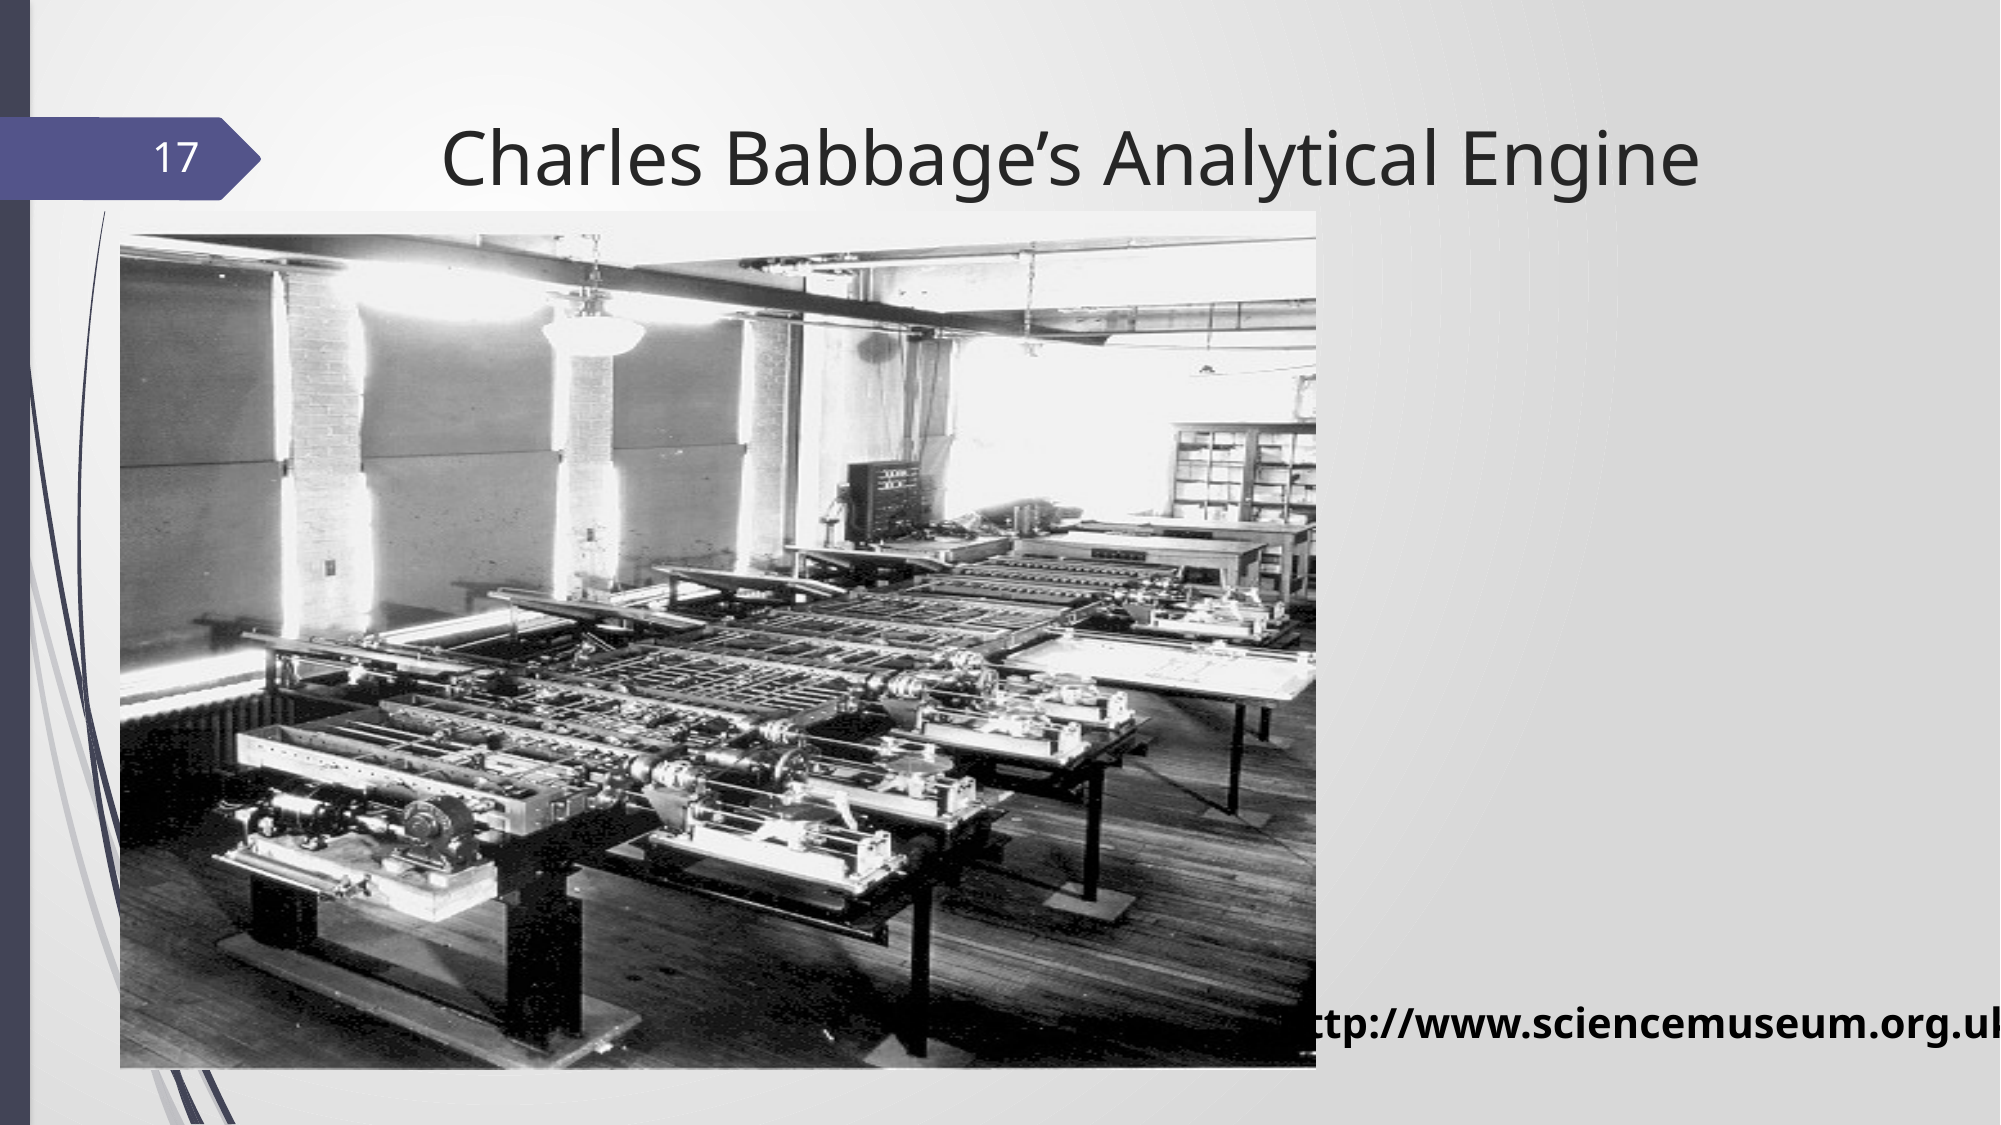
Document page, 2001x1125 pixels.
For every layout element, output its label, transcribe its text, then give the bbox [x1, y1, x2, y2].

text_box http://www.sciencemuseum.org.uk/ [1320, 989, 2000, 1054]
title Charles Babbage’s Analytical Engine [425, 102, 1888, 313]
slide_number 17 [87, 129, 216, 190]
picture [119, 211, 1316, 1070]
